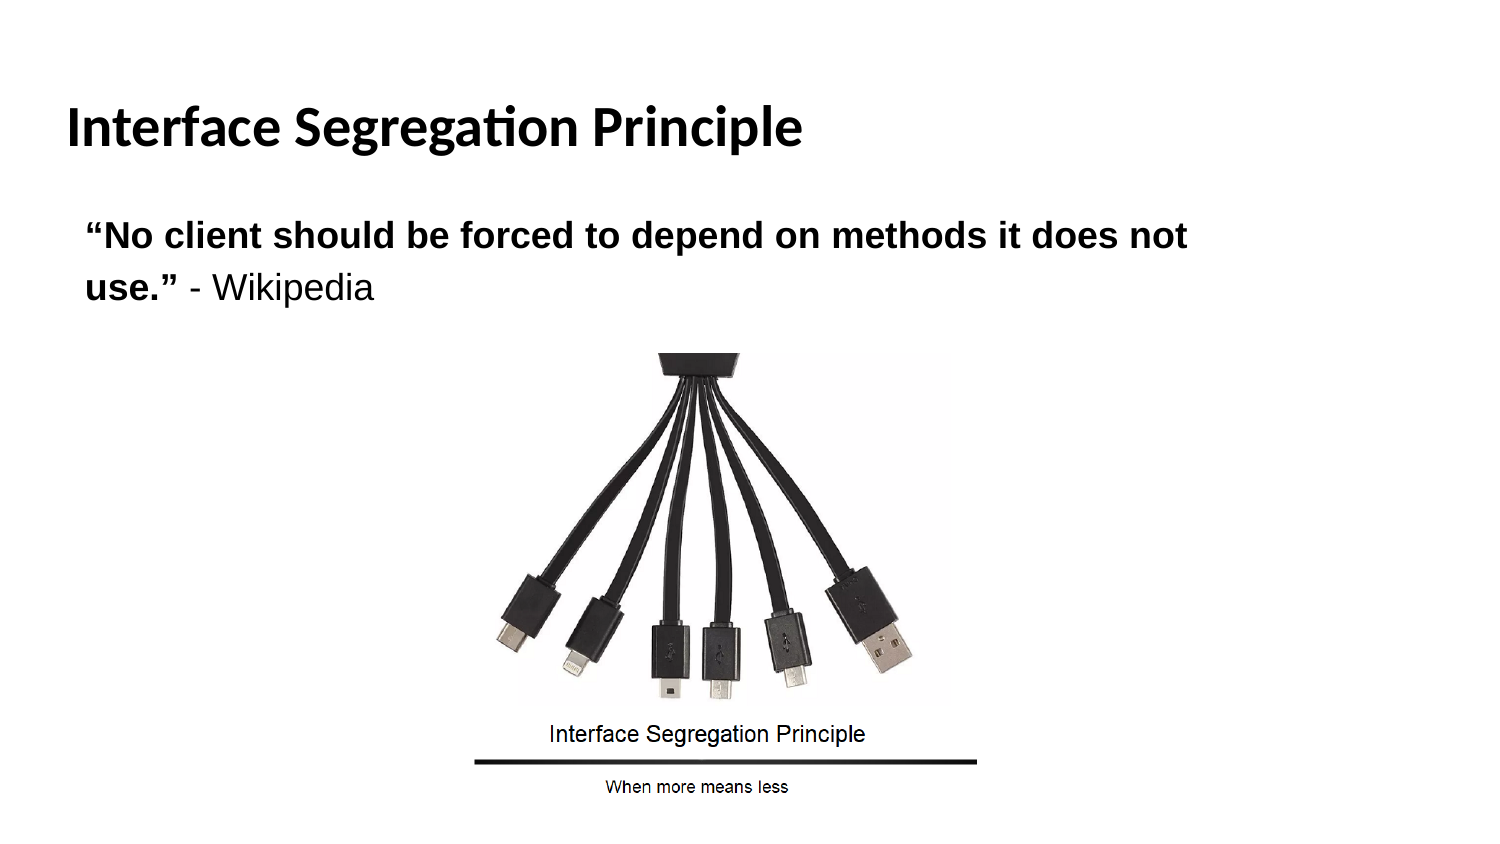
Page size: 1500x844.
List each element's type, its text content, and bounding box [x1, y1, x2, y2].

title Interface Segregation Principle [51, 72, 1449, 167]
picture [445, 339, 1003, 809]
list “No client should be forced to depend on methods it does not use.” - Wikipedia [51, 189, 1449, 750]
